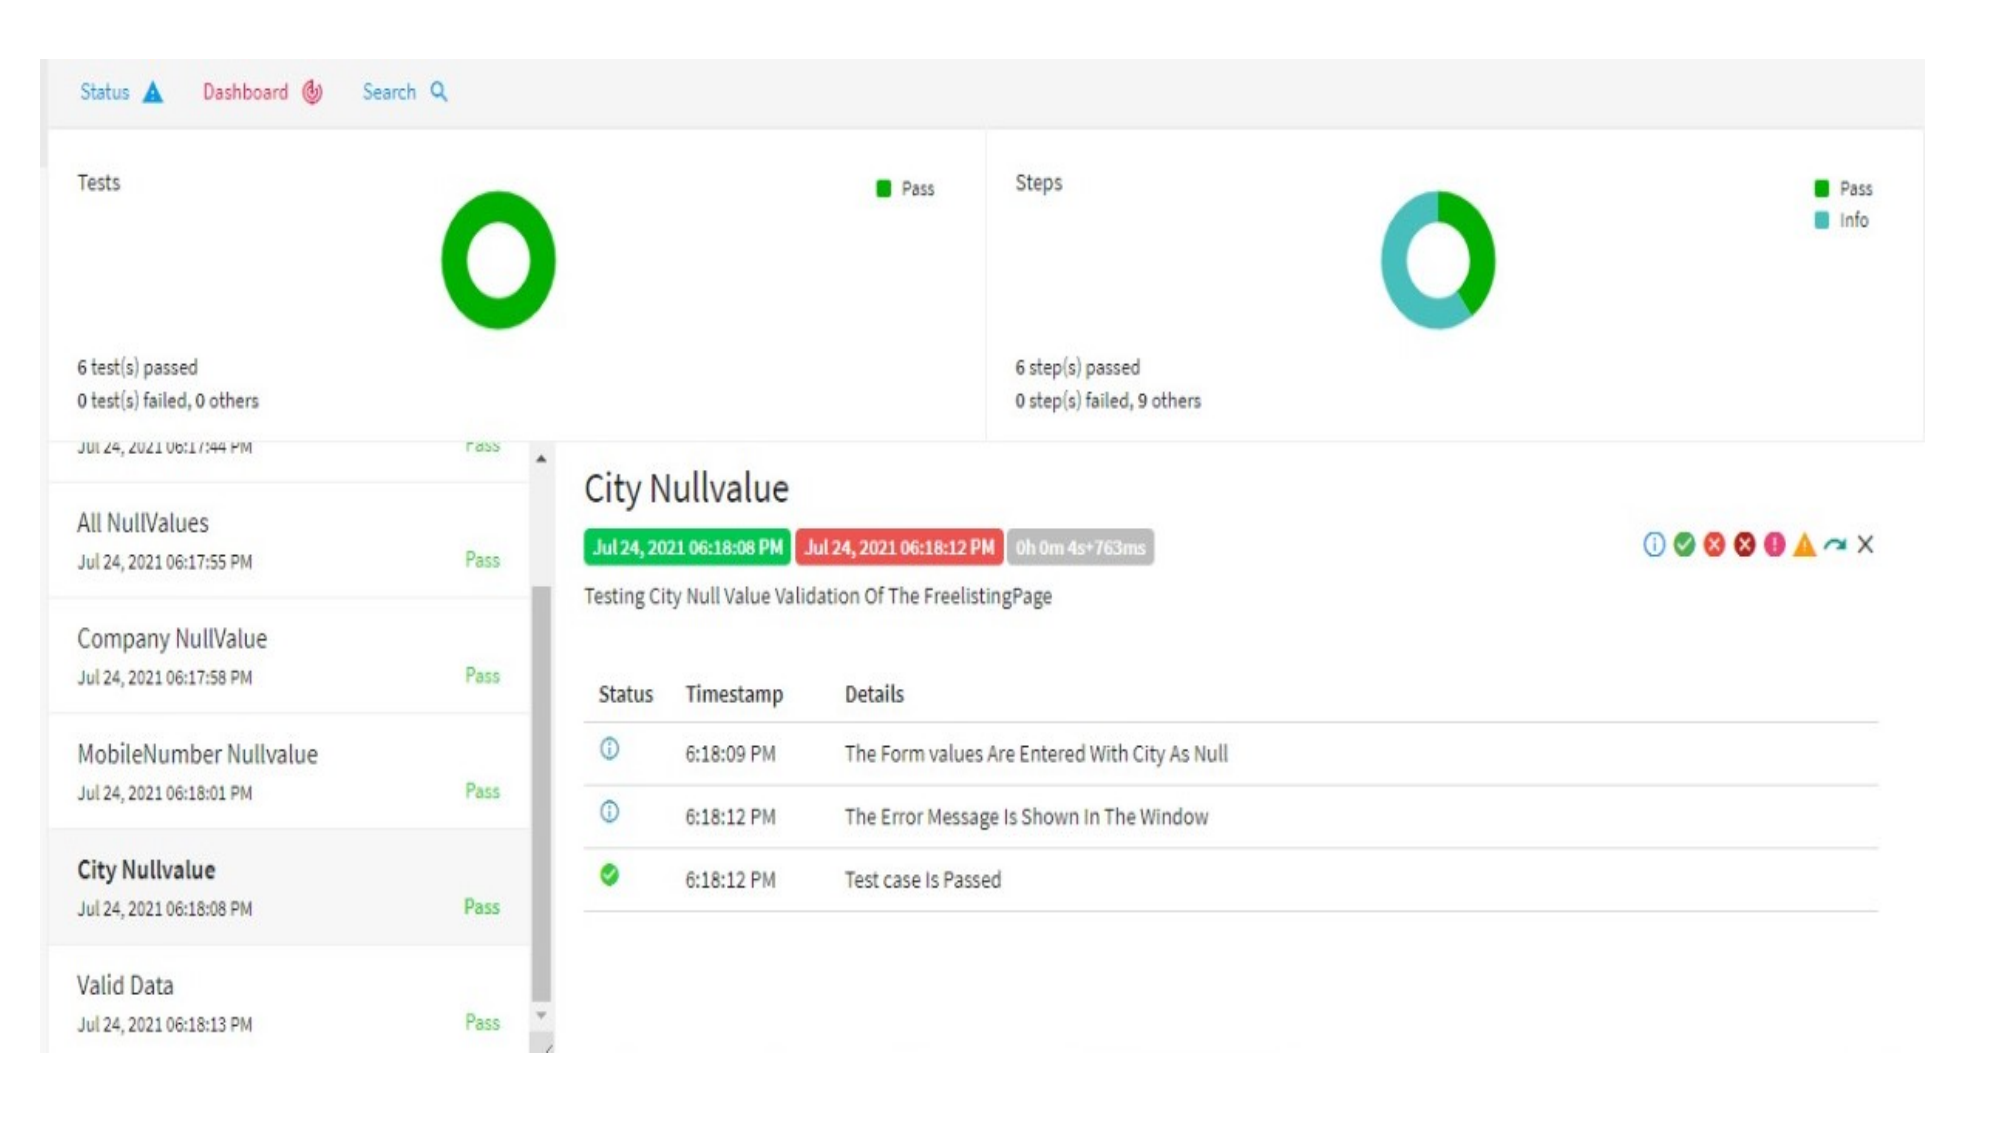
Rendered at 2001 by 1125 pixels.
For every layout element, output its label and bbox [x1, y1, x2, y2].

list [40, 59, 1925, 1053]
